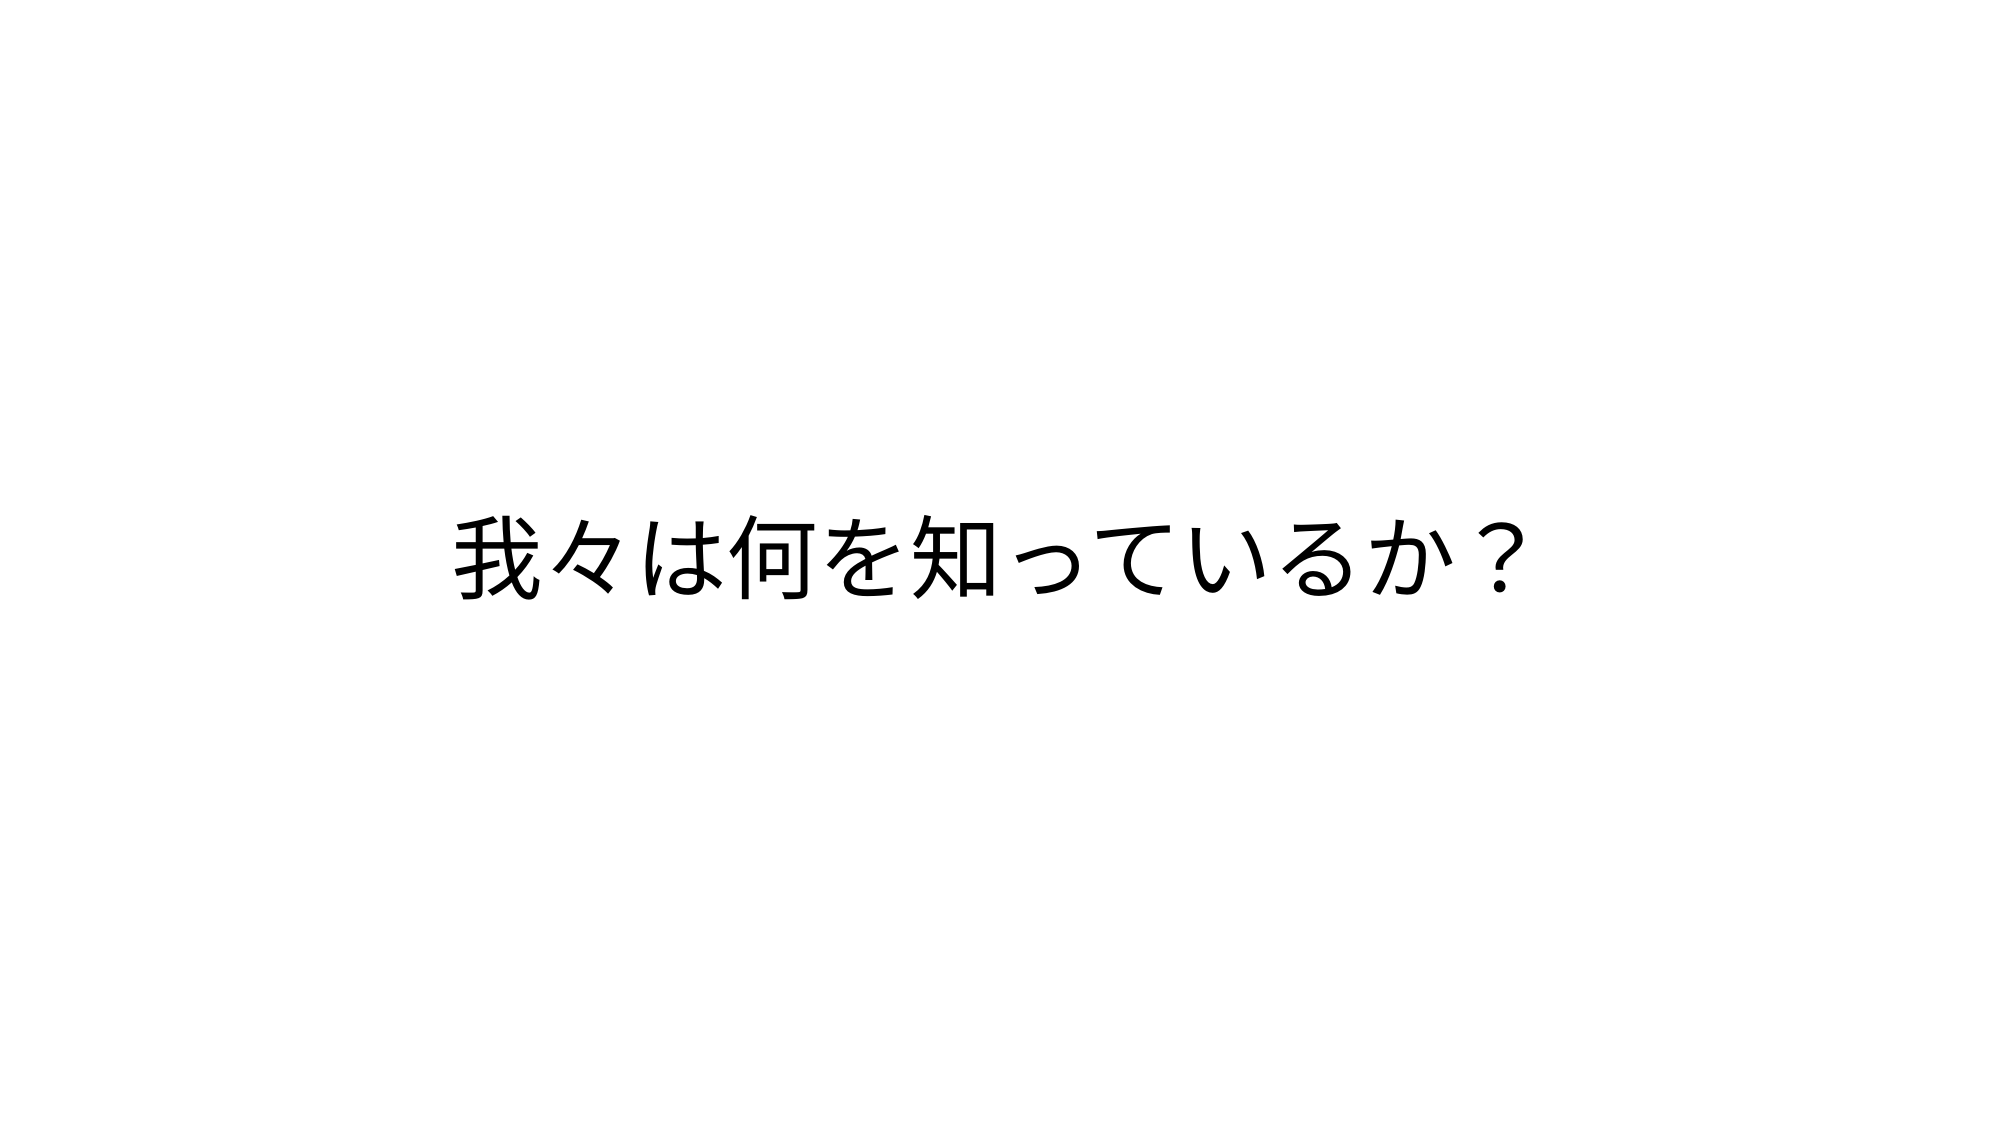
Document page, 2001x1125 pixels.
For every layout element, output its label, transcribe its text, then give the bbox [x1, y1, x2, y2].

title 我々は何を知っているか？ [137, 453, 1863, 672]
